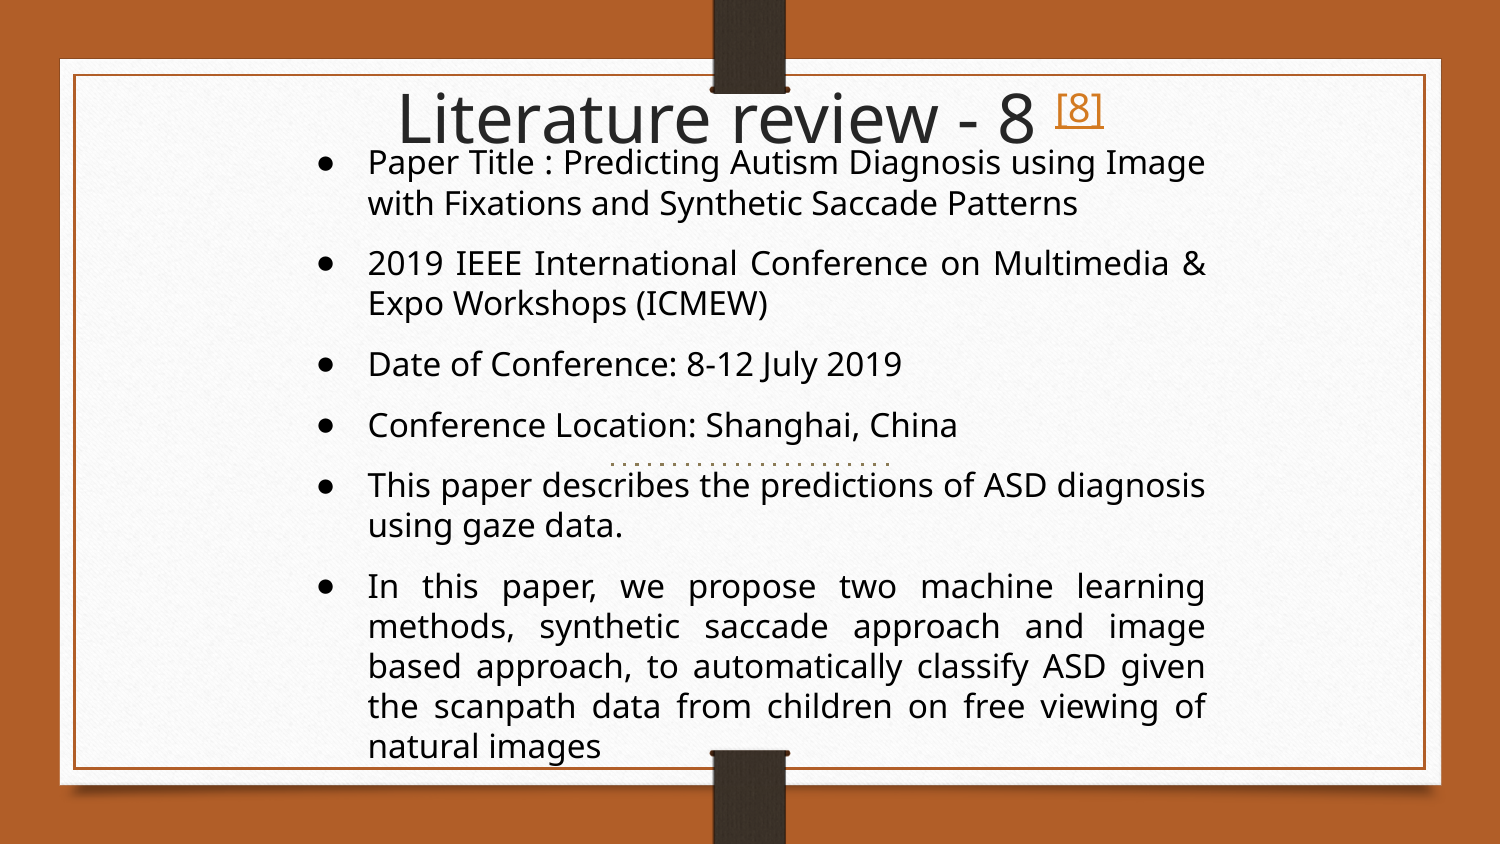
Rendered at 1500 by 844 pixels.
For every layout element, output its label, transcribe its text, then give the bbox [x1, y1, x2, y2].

subtitle Paper Title : Predicting Autism Diagnosis using Image with Fixations and Synthetic Saccade Patterns 2019 IEEE International Conference on Multimedia & Expo Workshops (ICMEW) Date of Conference: 8-12 July 2019 Conference Location: Shanghai, China This paper describes the predictions of ASD diagnosis using gaze data. In this paper, we propose two machine learning methods, synthetic saccade approach and image based approach, to automatically classify ASD given the scanpath data from children on free viewing of natural images [277, 126, 1223, 717]
picture [76, 0, 1500, 844]
title Literature review - 8 [8] [235, 68, 1266, 164]
picture [0, 0, 711, 844]
